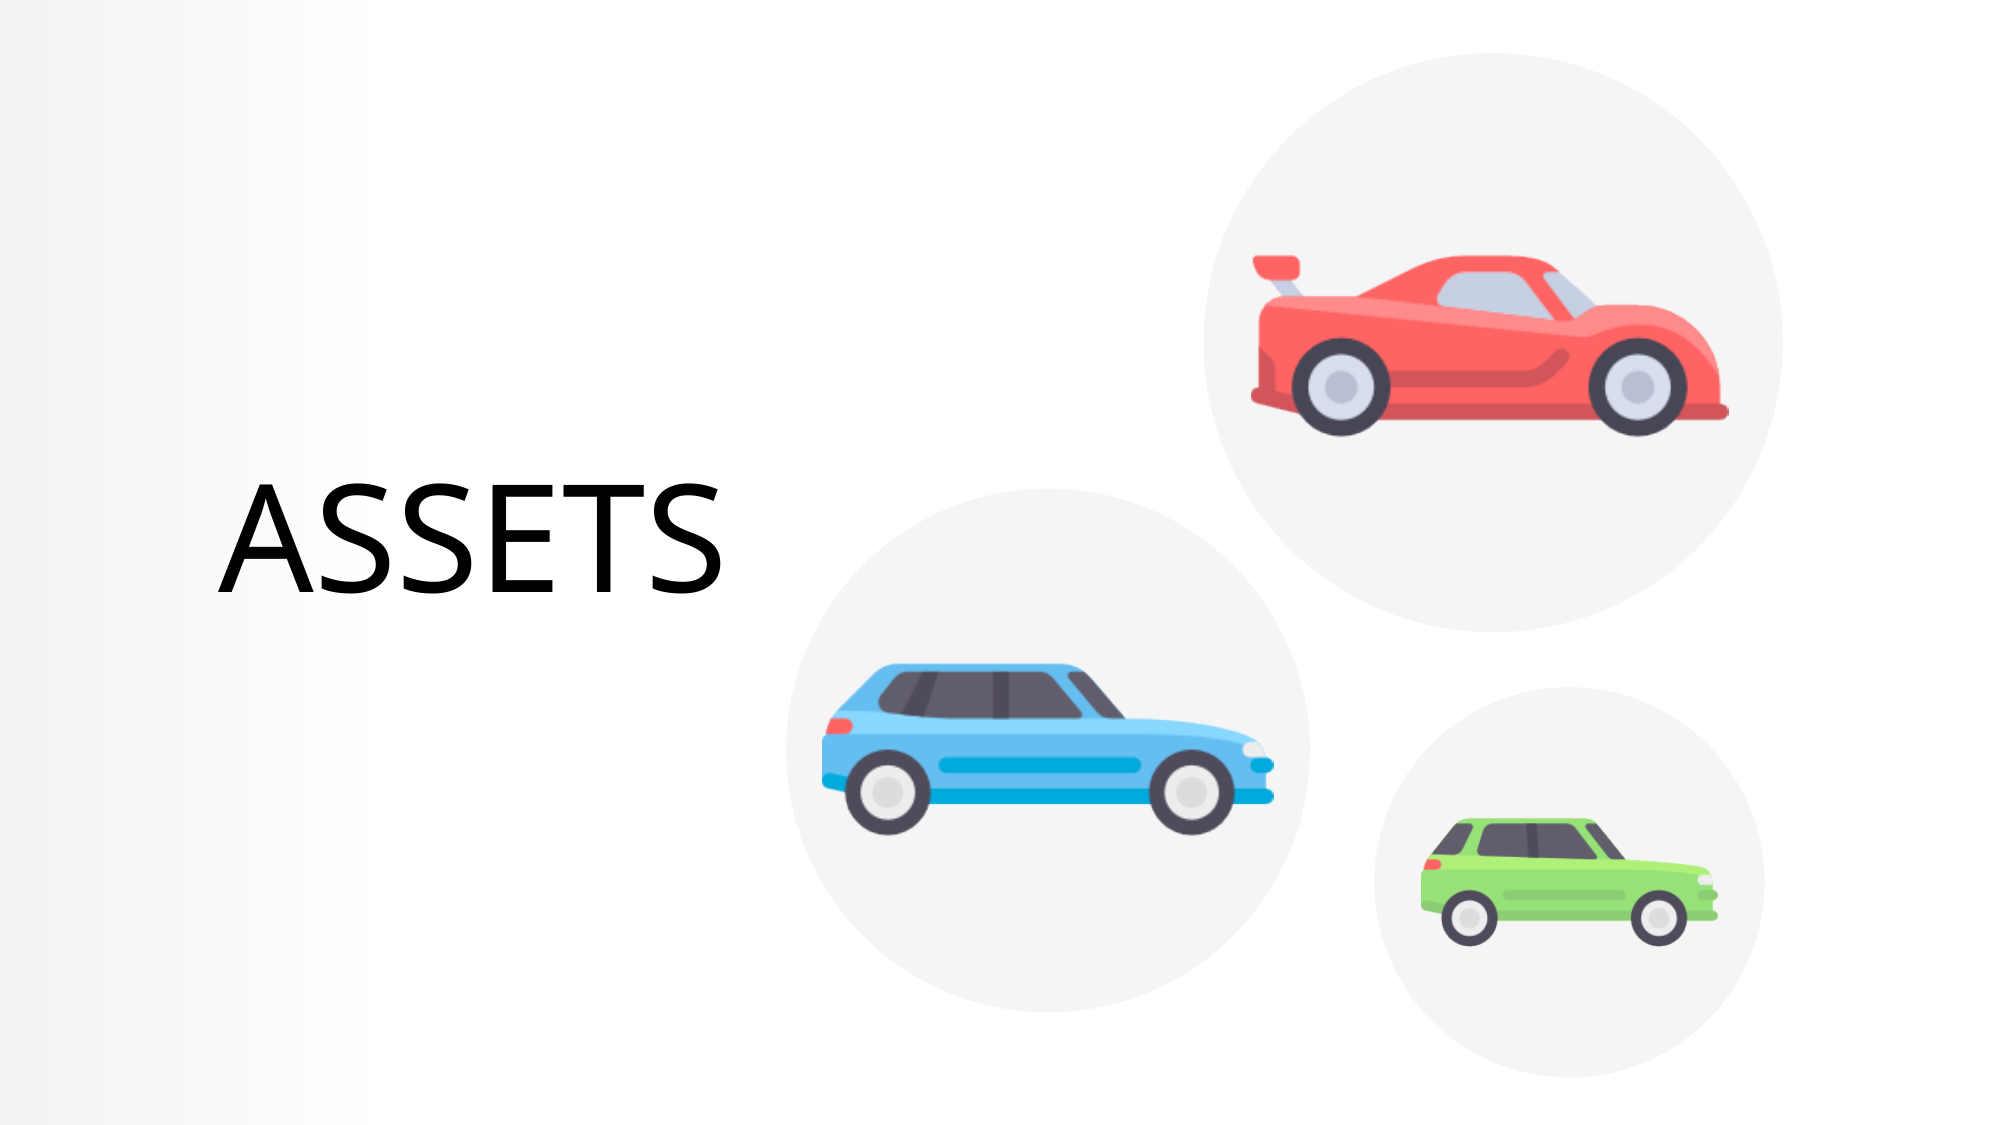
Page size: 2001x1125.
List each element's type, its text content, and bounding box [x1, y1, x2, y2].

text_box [1374, 687, 1765, 1078]
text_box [786, 488, 1310, 1013]
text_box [1203, 53, 1783, 633]
text_box ASSETS [0, 438, 1079, 633]
